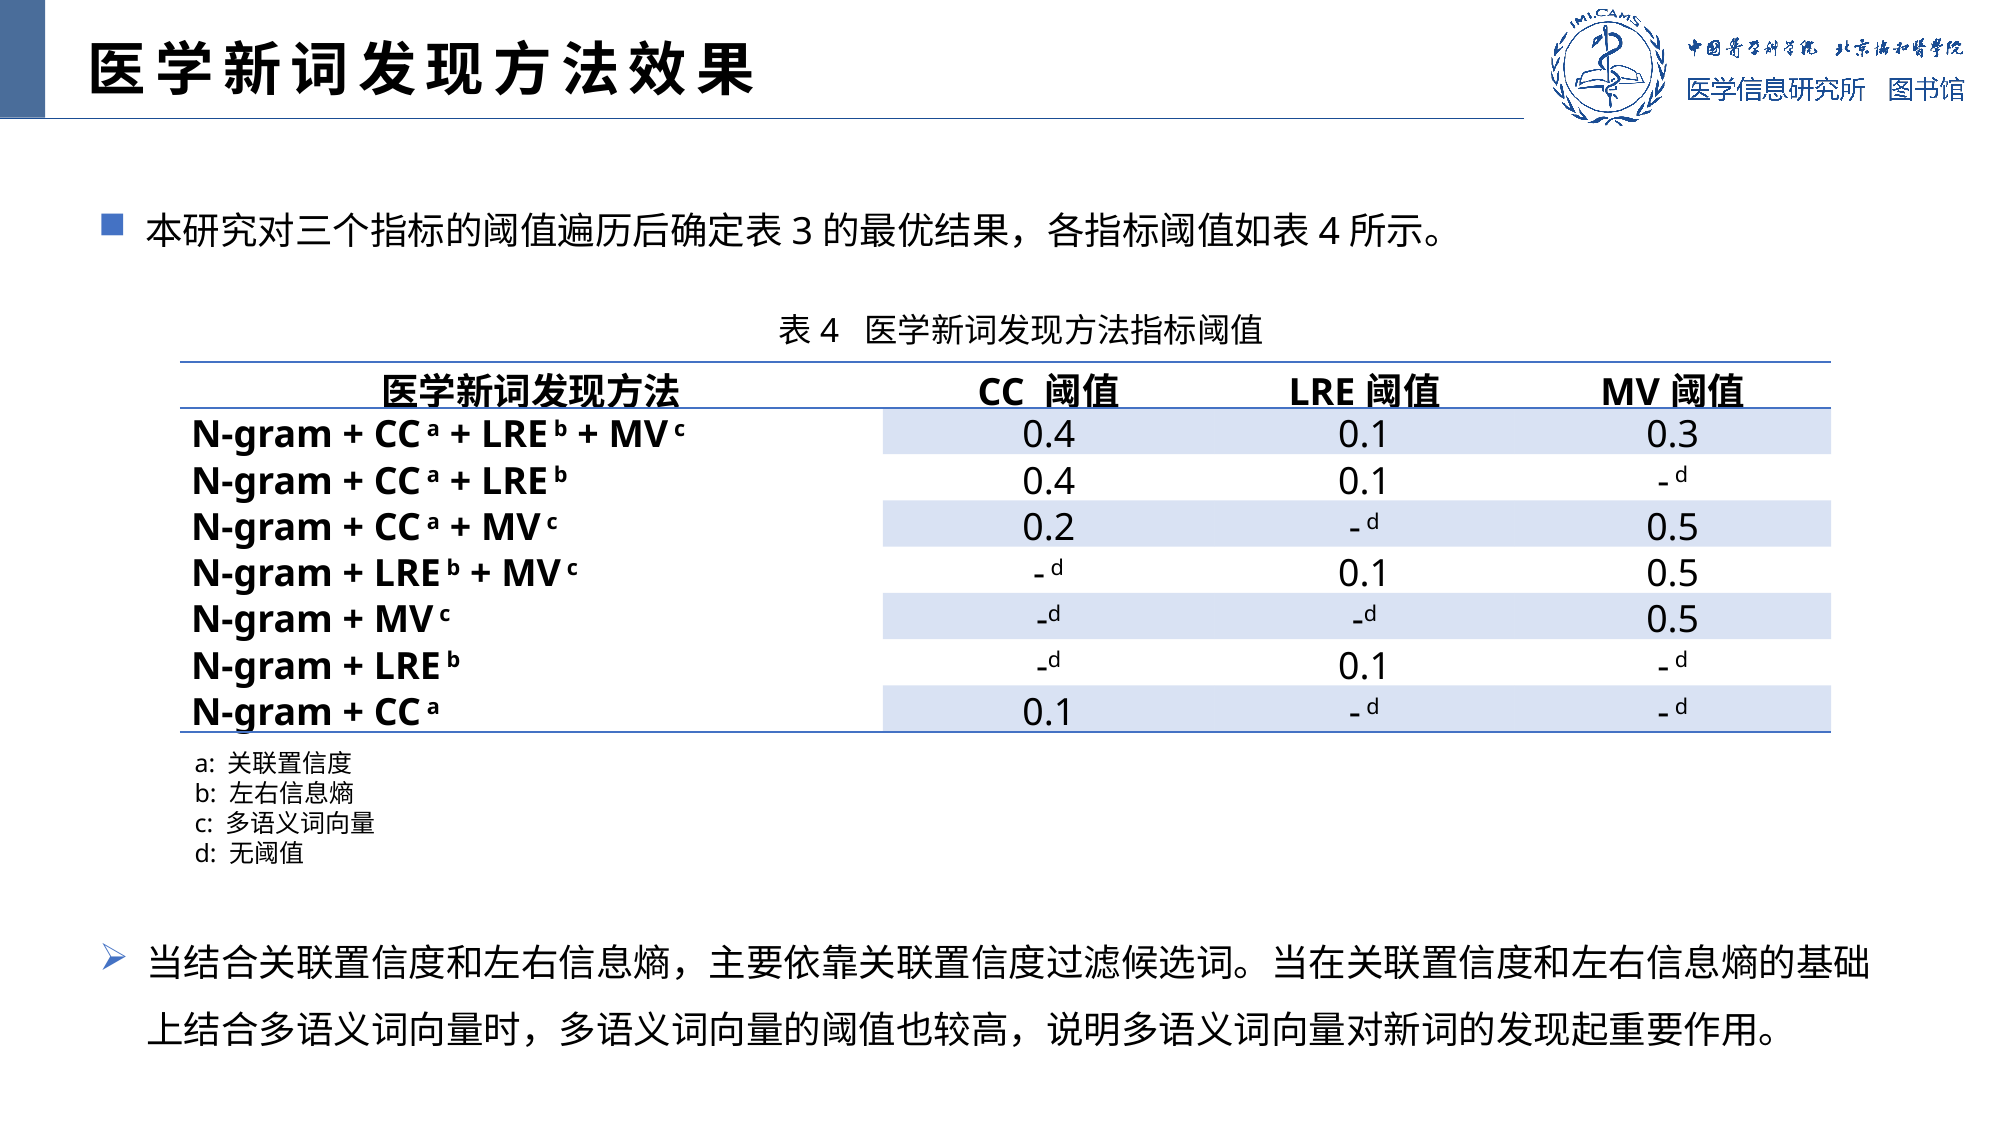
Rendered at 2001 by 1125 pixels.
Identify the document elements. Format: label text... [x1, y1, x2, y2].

table_cell 0.3 [1515, 409, 1831, 454]
table_header MV阈值 [1515, 363, 1831, 407]
table_cell 0.5 [1515, 593, 1831, 639]
text_box a: 关联置信度 b: 左右信息熵 c: 多语义词向量 d: 无阈值 [179, 739, 413, 875]
picture [1453, 0, 2001, 147]
table_header 医学新词发现方法 [180, 363, 883, 407]
table_cell - d [1515, 454, 1831, 500]
table_cell 0.1 [883, 685, 1215, 731]
table_cell N-gram + LRE b + MV c [180, 547, 883, 593]
table_cell -d [1215, 593, 1515, 639]
table_cell - d [1215, 500, 1515, 547]
table_cell 0.5 [1515, 500, 1831, 547]
table_cell - d [883, 547, 1215, 593]
text_box 表4 医学新词发现方法指标阈值 [764, 282, 1279, 357]
text_box 医学新词发现方法效果 [73, 24, 770, 110]
table_cell 0.2 [883, 500, 1215, 547]
text_box 当结合关联置信度和左右信息熵，主要依靠关联置信度过滤候选词。当在关联置信度和左右信息熵的基础上结合多语义词向量时，多语义词向量的阈值也较高，说明多语义词向量对新词的发现起重要作用。 [84, 908, 1918, 1059]
table_cell -d [883, 639, 1215, 685]
table_cell - d [1515, 639, 1831, 685]
text_box 本研究对三个指标的阈值遍历后确定表3的最优结果，各指标阈值如表4所示。 [83, 177, 1917, 260]
table_cell 0.1 [1215, 454, 1515, 500]
table_cell 0.1 [1215, 547, 1515, 593]
table_header CC 阈值 [883, 363, 1215, 407]
table_cell 0.1 [1215, 409, 1515, 454]
table_cell N-gram + MV c [180, 593, 883, 639]
table_cell -d [883, 593, 1215, 639]
table_cell 0.4 [883, 454, 1215, 500]
table_header LRE阈值 [1215, 363, 1515, 407]
table_cell - d [1515, 685, 1831, 731]
text_box [0, 0, 46, 119]
table_cell 0.5 [1515, 547, 1831, 593]
table_cell N-gram + CC a + MV c [180, 500, 883, 547]
table_cell N-gram + CC a [180, 685, 883, 731]
table_cell 0.1 [1215, 639, 1515, 685]
table_cell - d [1215, 685, 1515, 731]
table_cell N-gram + LRE b [180, 639, 883, 685]
table_cell 0.4 [883, 409, 1215, 454]
table_cell N-gram + CC a + LRE b + MV c [180, 409, 883, 454]
table_cell N-gram + CC a + LRE b [180, 454, 883, 500]
